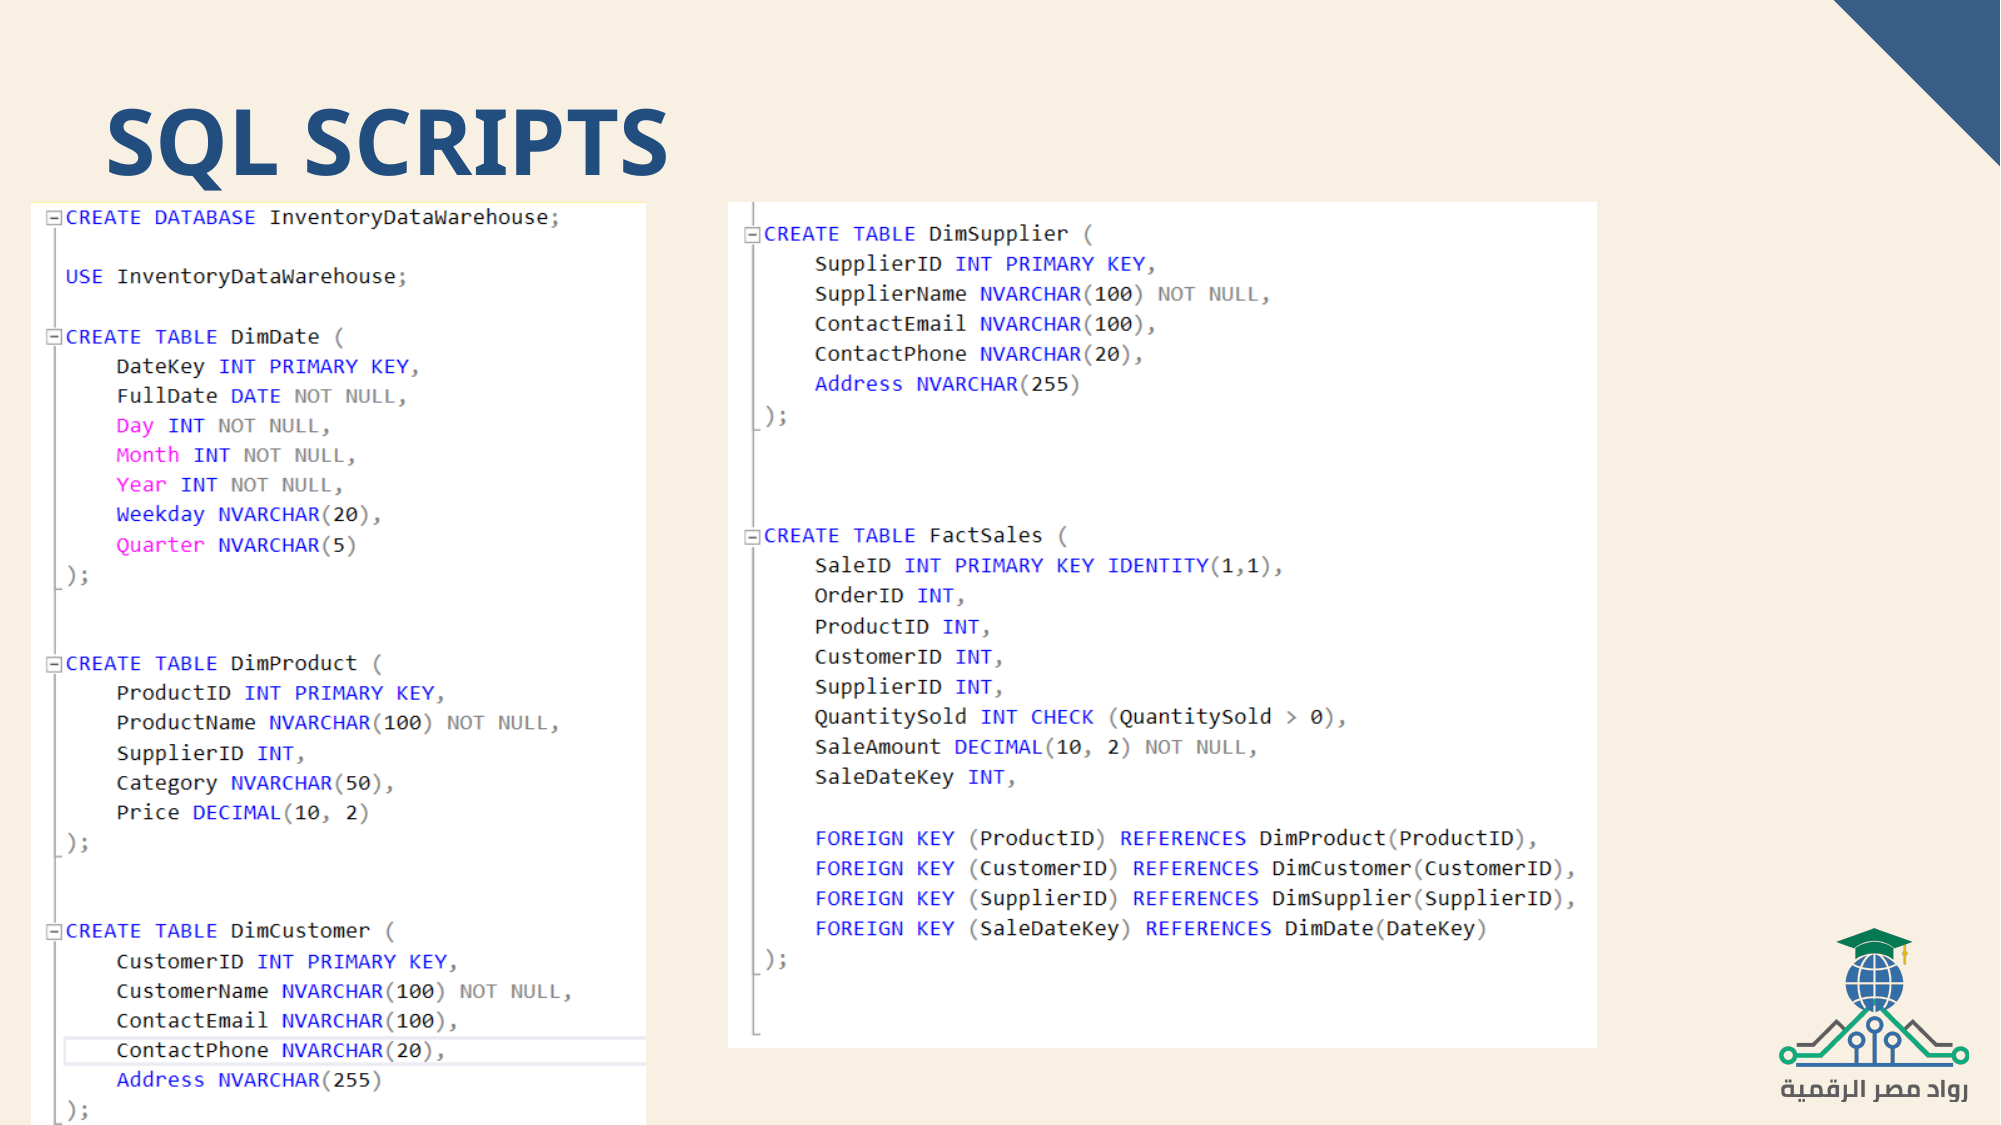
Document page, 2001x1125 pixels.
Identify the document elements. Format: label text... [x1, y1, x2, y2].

title SQL Scripts [89, 88, 1000, 218]
picture [31, 202, 646, 1125]
picture [1779, 928, 1969, 1102]
picture [728, 202, 1597, 1049]
